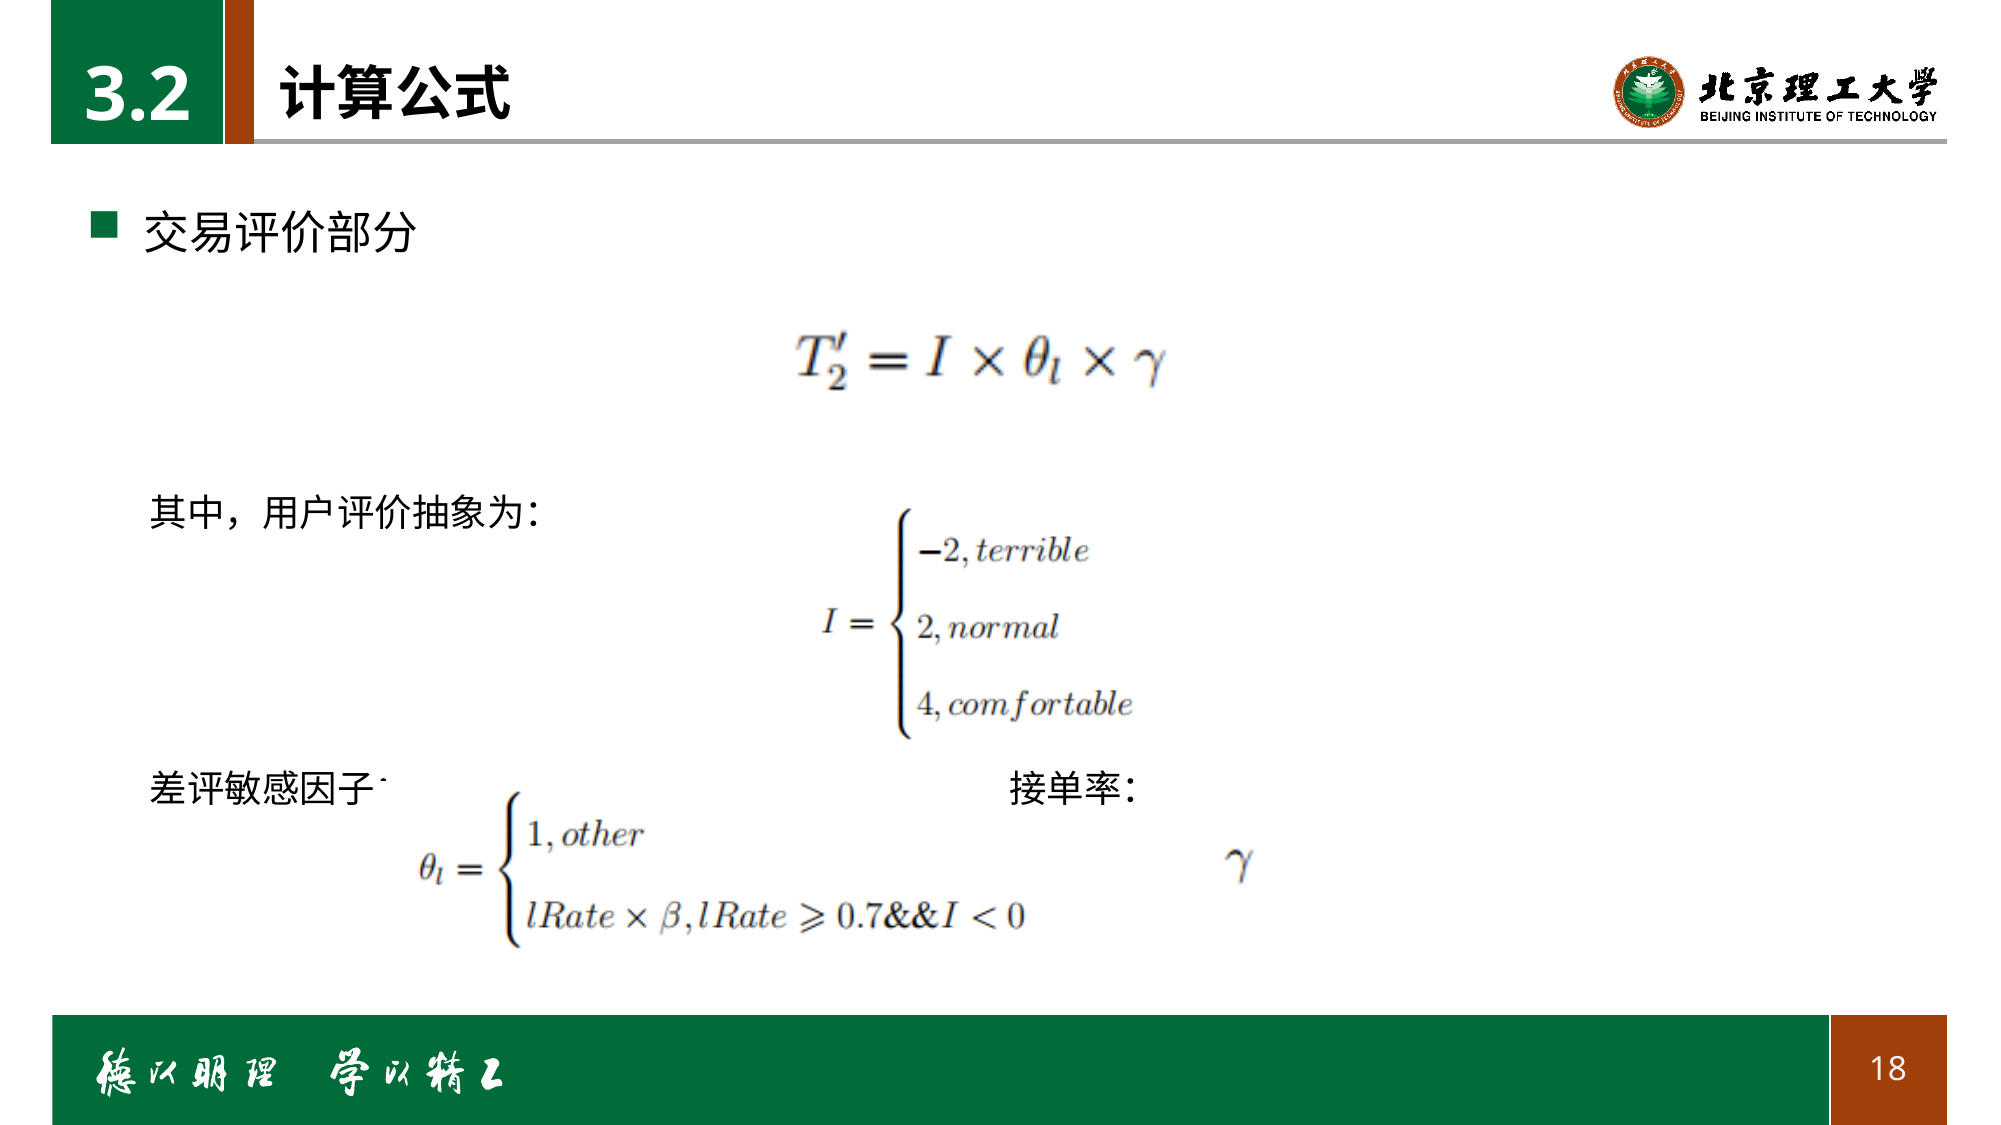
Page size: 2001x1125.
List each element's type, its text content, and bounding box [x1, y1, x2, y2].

picture [746, 481, 1231, 758]
text_box 3.2 [58, 38, 218, 144]
picture [1682, 56, 1937, 128]
text_box 接单率： [994, 757, 1286, 818]
title 计算公式 [263, 56, 1682, 136]
picture [714, 288, 1286, 425]
text_box 交易评价部分 [72, 179, 848, 266]
text_box 差评敏感因子： [135, 757, 428, 818]
text_box 其中，用户评价抽象为： [135, 481, 578, 542]
picture [1218, 834, 1278, 889]
picture [373, 781, 1137, 952]
